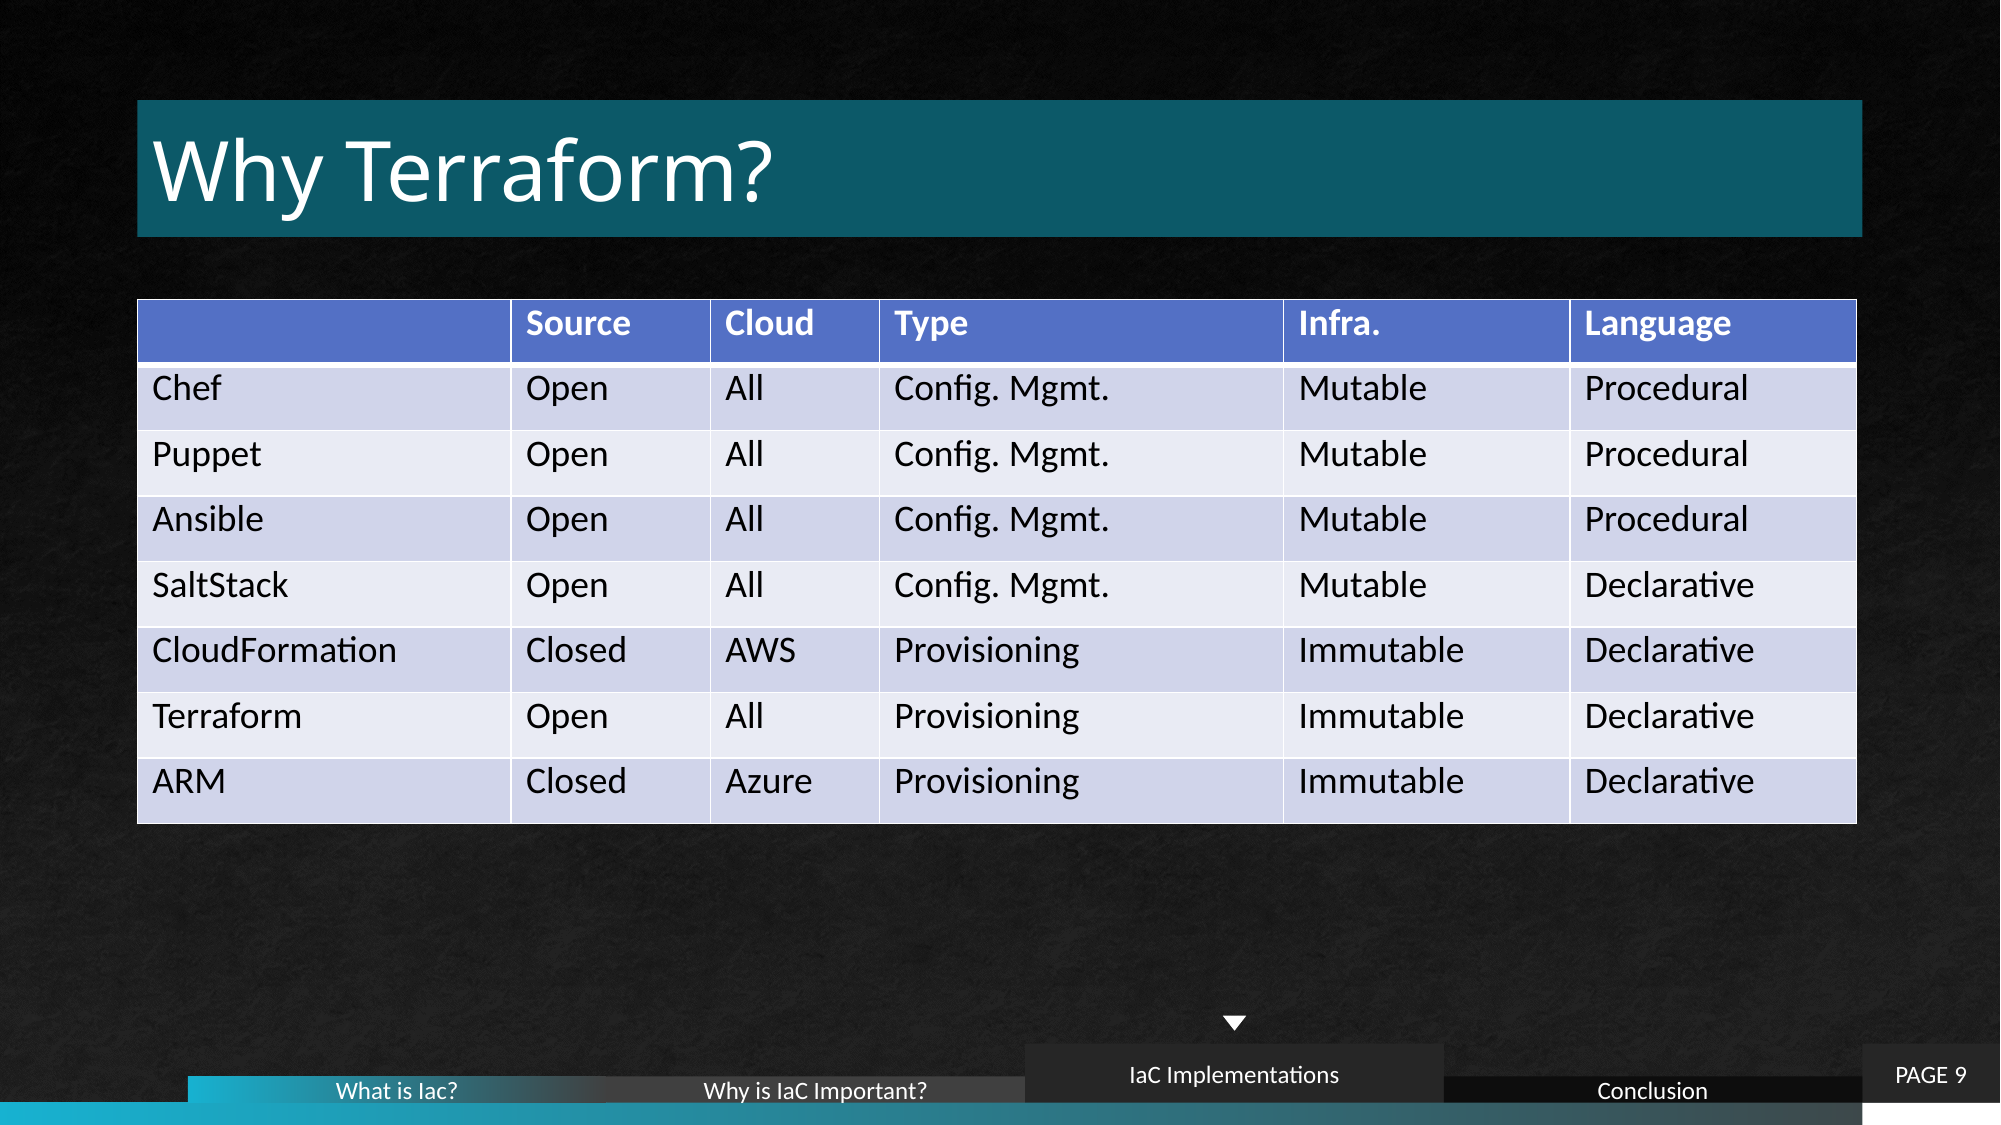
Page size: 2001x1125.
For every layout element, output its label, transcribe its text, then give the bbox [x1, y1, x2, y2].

table_cell All [711, 497, 879, 561]
table_cell Procedural [1571, 497, 1856, 561]
table_cell Puppet [138, 431, 510, 495]
table_cell Open [512, 368, 710, 430]
table_cell All [711, 431, 879, 495]
table_cell Immutable [1284, 759, 1569, 823]
table_cell SaltStack [138, 562, 510, 626]
table_cell AWS [711, 628, 879, 692]
table_cell Immutable [1284, 693, 1569, 757]
table_header Cloud [711, 300, 879, 362]
table_cell Chef [138, 368, 510, 430]
table_cell Provisioning [880, 693, 1283, 757]
table_cell Closed [512, 759, 710, 823]
table_cell Azure [711, 759, 879, 823]
picture [0, 0, 2000, 1103]
table_cell Ansible [138, 497, 510, 561]
table_header Language [1571, 300, 1856, 362]
table_header Infra. [1284, 300, 1569, 362]
table_cell Mutable [1284, 562, 1569, 626]
table_cell Config. Mgmt. [880, 562, 1283, 626]
table_cell Open [512, 431, 710, 495]
table_cell Provisioning [880, 628, 1283, 692]
text_box IaC Implementations [1024, 1042, 1445, 1104]
table_header Type [880, 300, 1283, 362]
table_cell CloudFormation [138, 628, 510, 692]
table_cell Open [512, 562, 710, 626]
table_cell Terraform [138, 693, 510, 757]
table_cell Mutable [1284, 368, 1569, 430]
table_cell Declarative [1571, 693, 1856, 757]
table_cell Config. Mgmt. [880, 368, 1283, 430]
slide_number PAGE 9 [1862, 1043, 2000, 1103]
text_box [1220, 1014, 1249, 1033]
title Why Terraform? [137, 100, 1863, 237]
table_cell Config. Mgmt. [880, 431, 1283, 495]
text_box Why is IaC Important? [606, 1075, 1024, 1104]
table_cell Mutable [1284, 431, 1569, 495]
table_cell Immutable [1284, 628, 1569, 692]
table_cell All [711, 693, 879, 757]
text_box What is Iac? [187, 1075, 606, 1104]
table_cell ARM [138, 759, 510, 823]
table_cell Open [512, 497, 710, 561]
table_cell Provisioning [880, 759, 1283, 823]
table_cell Procedural [1571, 431, 1856, 495]
table_cell Procedural [1571, 368, 1856, 430]
text_box Conclusion [1443, 1075, 1863, 1104]
table_header [138, 300, 510, 362]
table_cell Declarative [1571, 628, 1856, 692]
table_header Source [512, 300, 710, 362]
table_cell Config. Mgmt. [880, 497, 1283, 561]
table_cell Declarative [1571, 562, 1856, 626]
table_cell Declarative [1571, 759, 1856, 823]
table_cell Open [512, 693, 710, 757]
table_cell Closed [512, 628, 710, 692]
table_cell All [711, 562, 879, 626]
table_cell Mutable [1284, 497, 1569, 561]
table_cell All [711, 368, 879, 430]
